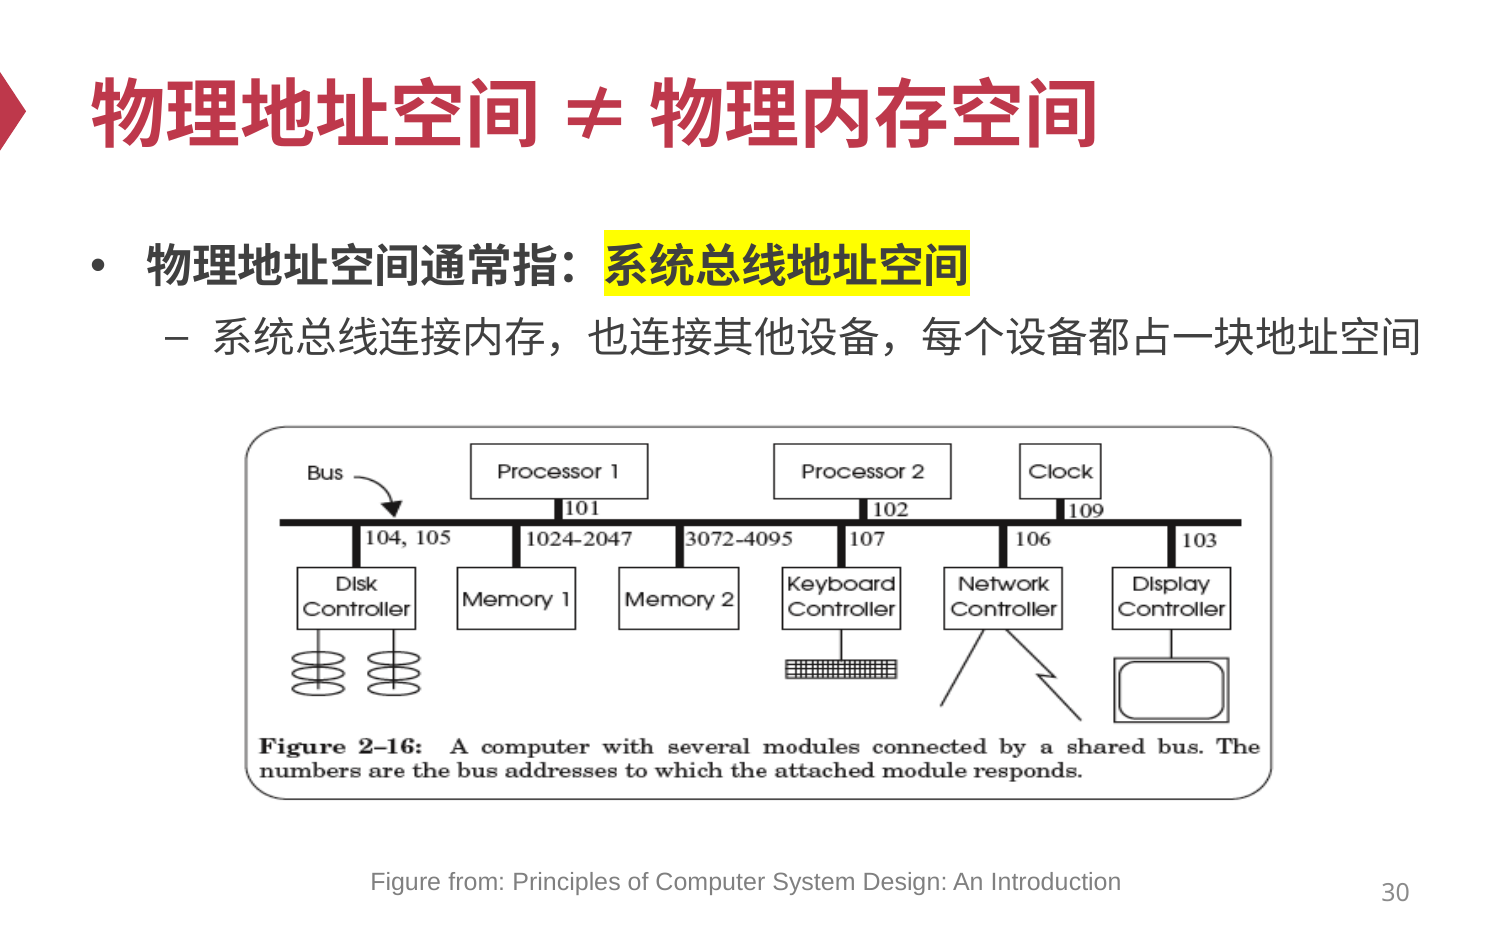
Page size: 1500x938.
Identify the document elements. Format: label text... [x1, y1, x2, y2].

list 物理地址空间通常指：系统总线地址空间 系统总线连接内存，也连接其他设备，每个设备都占一块地址空间 [75, 218, 1483, 838]
slide_number 30 [1074, 868, 1425, 919]
title 物理地址空间 ≠ 物理内存空间 [75, 37, 1425, 186]
picture [206, 406, 1294, 838]
text_box Figure from: Principles of Computer System Design: An Introduction [69, 858, 1424, 904]
